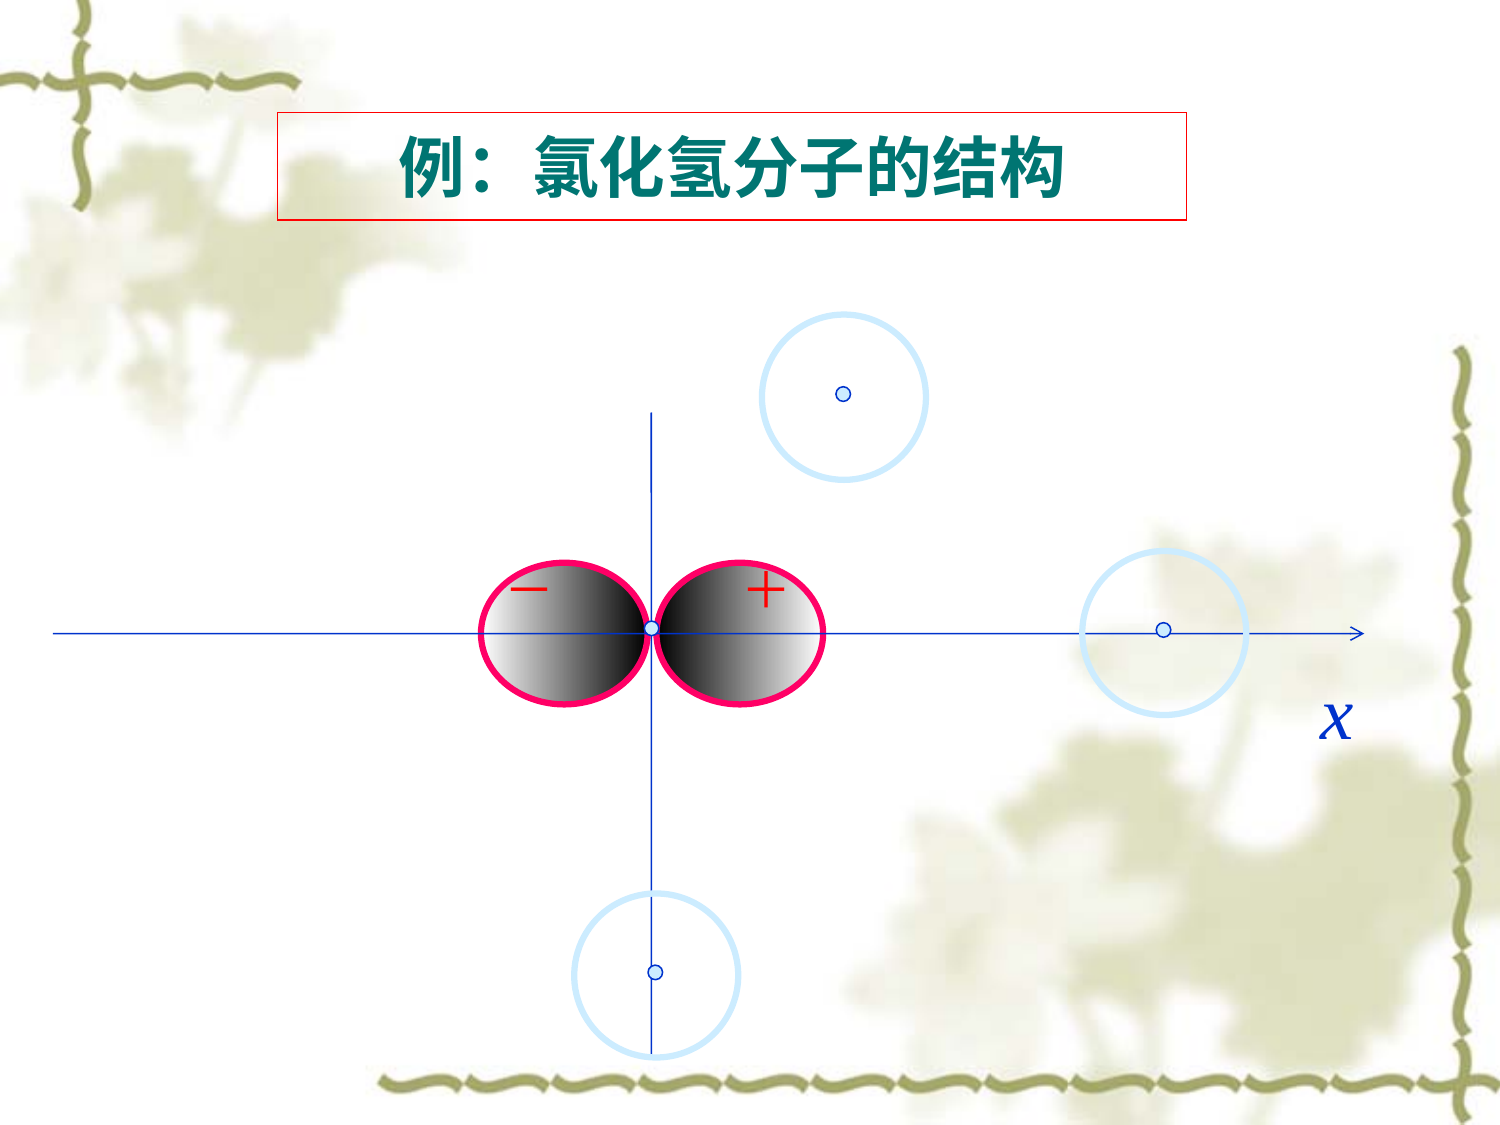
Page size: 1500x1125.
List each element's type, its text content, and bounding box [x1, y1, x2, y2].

picture [0, 0, 1500, 1125]
text_box ＋ [726, 550, 821, 626]
text_box [1250, 626, 1365, 641]
text_box － [490, 550, 585, 626]
text_box x [1305, 657, 1389, 762]
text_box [761, 314, 926, 480]
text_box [1082, 550, 1247, 716]
text_box [657, 563, 824, 633]
text_box [480, 634, 648, 705]
text_box [480, 564, 647, 633]
title 例：氯化氢分子的结构 [277, 112, 1188, 221]
text_box [656, 634, 824, 705]
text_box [574, 893, 739, 1058]
text_box [644, 621, 659, 636]
